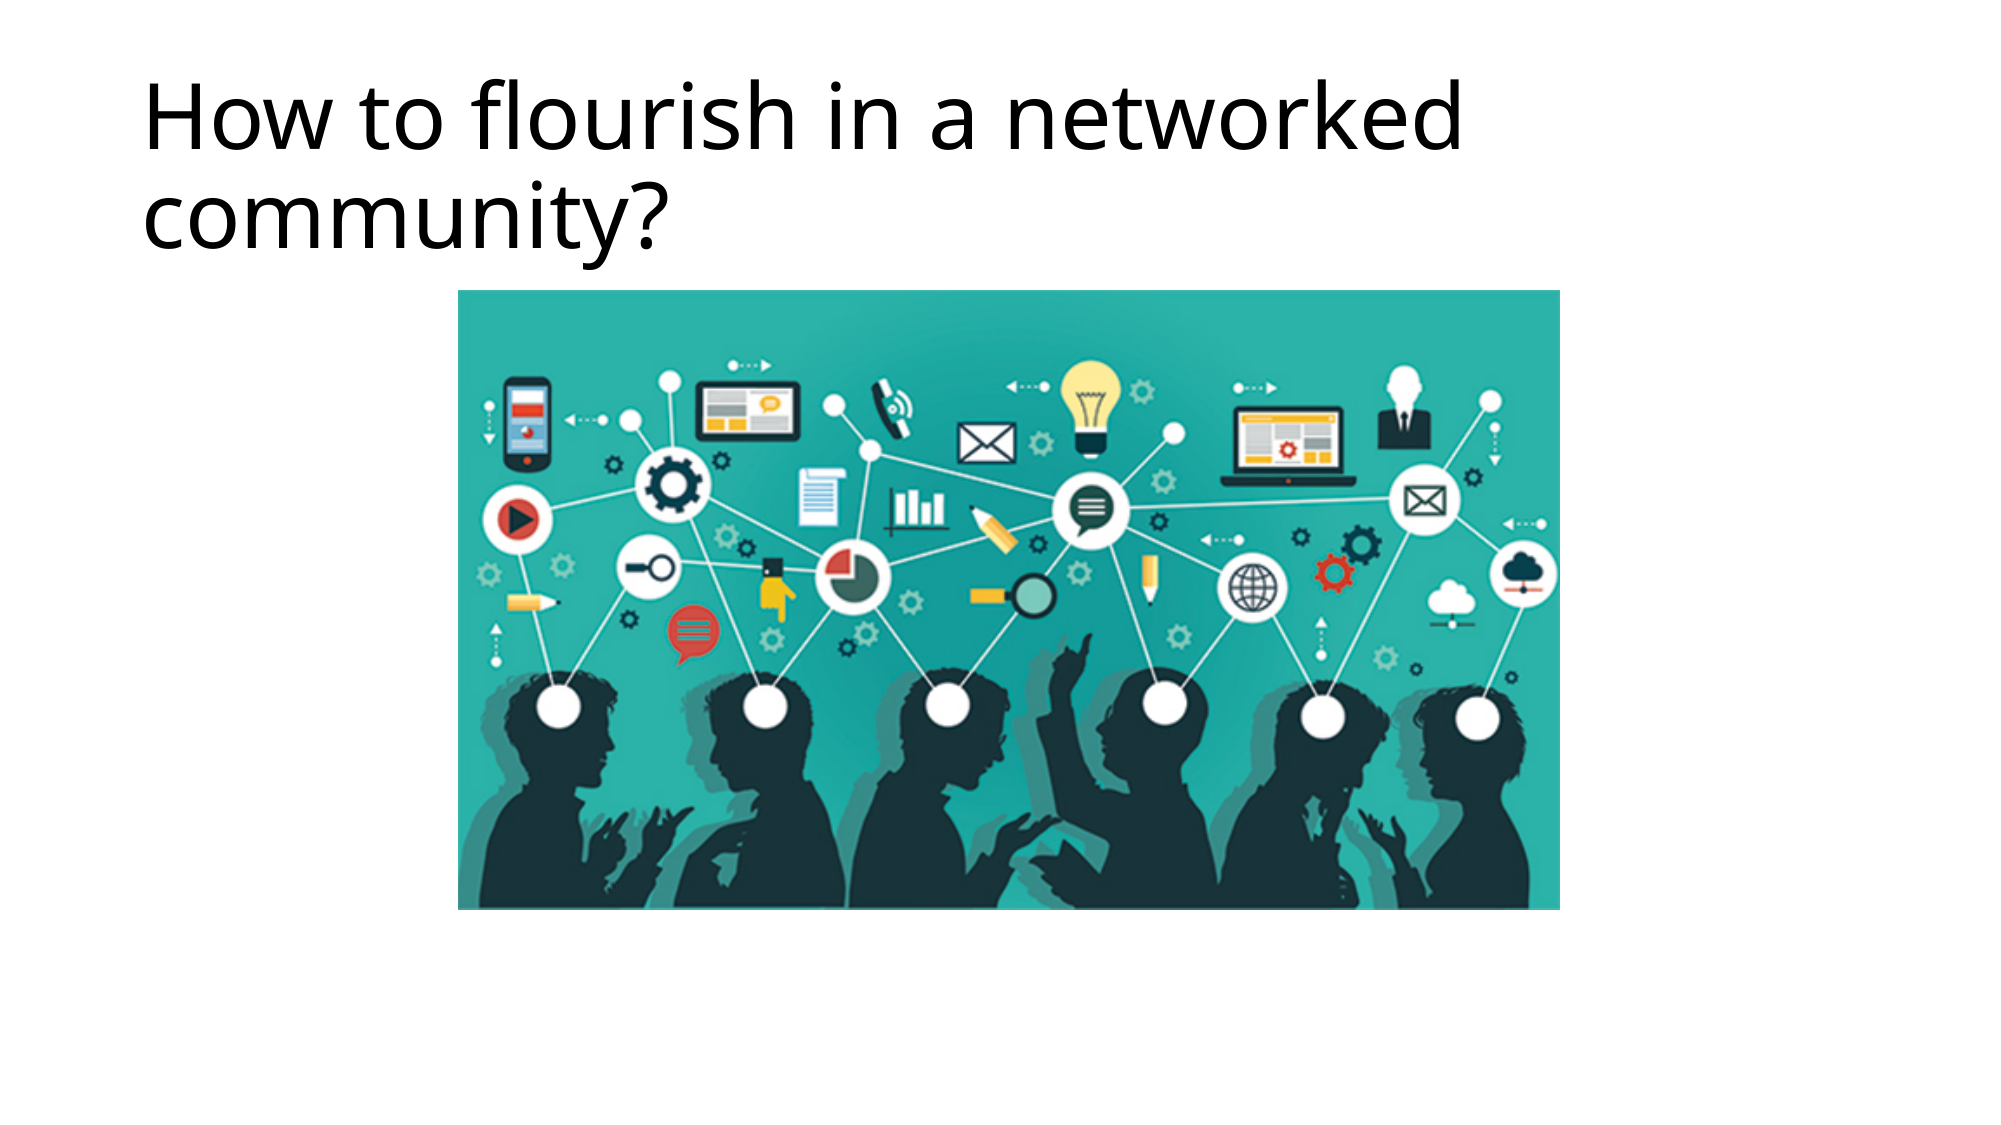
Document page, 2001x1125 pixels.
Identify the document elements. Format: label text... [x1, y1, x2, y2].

text_box How to flourish in a networked community? [126, 63, 1892, 207]
picture [458, 290, 1560, 910]
